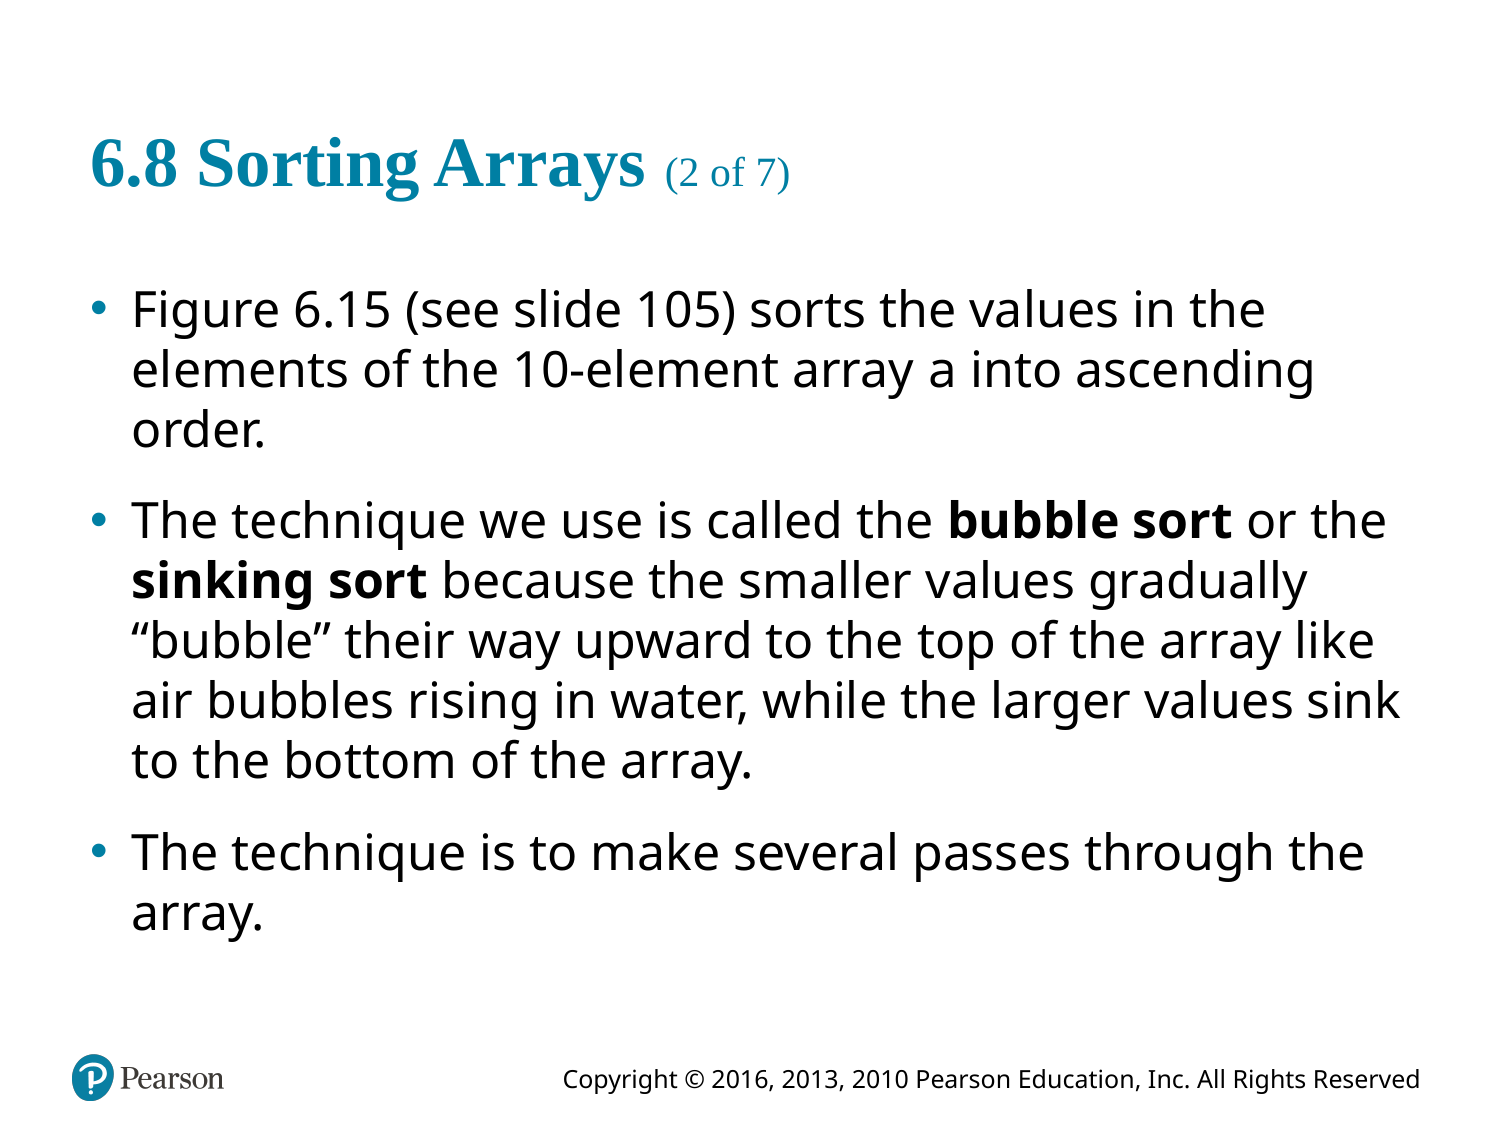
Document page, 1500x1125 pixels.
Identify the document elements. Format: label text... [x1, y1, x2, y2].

title 6.8 Sorting Arrays (2 of 7) [75, 0, 1425, 216]
list Figure 6.15 (see slide 105) sorts the values in the elements of the 10-element array a into ascending order. The technique we use is called the bubble sort or the sinking sort because the smaller values gradually “bubble” their way upward to the top of the array like air bubbles rising in water, while the larger values sink to the bottom of the array. The technique is to make several passes through the array. [75, 262, 1425, 956]
picture [80, 1063, 106, 1088]
picture [72, 1087, 83, 1101]
picture [98, 1054, 224, 1101]
picture [72, 1054, 88, 1070]
